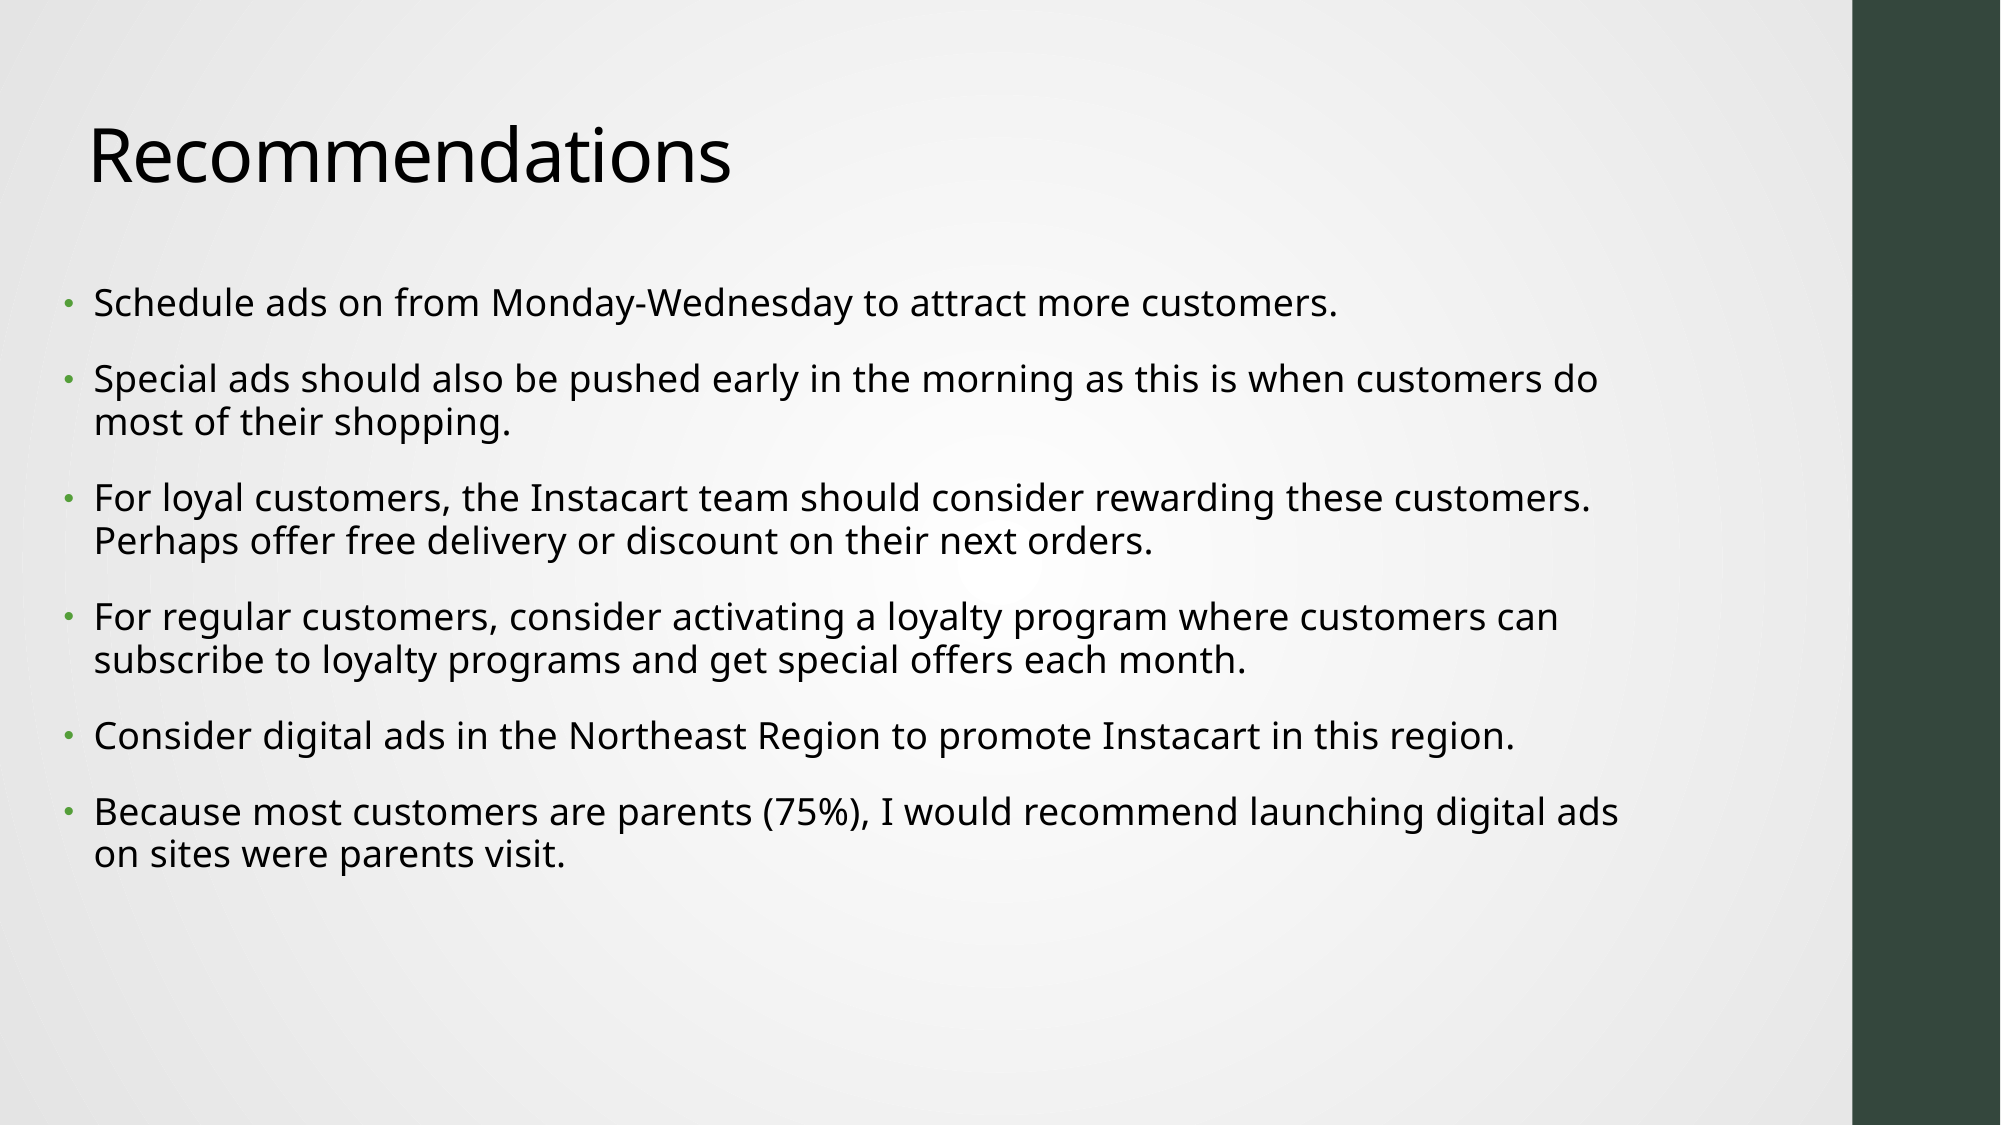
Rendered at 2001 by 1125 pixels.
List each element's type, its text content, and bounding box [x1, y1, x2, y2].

list Schedule ads on from Monday-Wednesday to attract more customers. Special ads should also be pushed early in the morning as this is when customers do most of their shopping. For loyal customers, the Instacart team should consider rewarding these customers. Perhaps offer free delivery or discount on their next orders. For regular customers, consider activating a loyalty program where customers can subscribe to loyalty programs and get special offers each month. Consider digital ads in the Northeast Region to promote Instacart in this region. Because most customers are parents (75%), I would recommend launching digital ads on sites were parents visit. [48, 275, 1663, 989]
title Recommendations [72, 50, 1663, 207]
